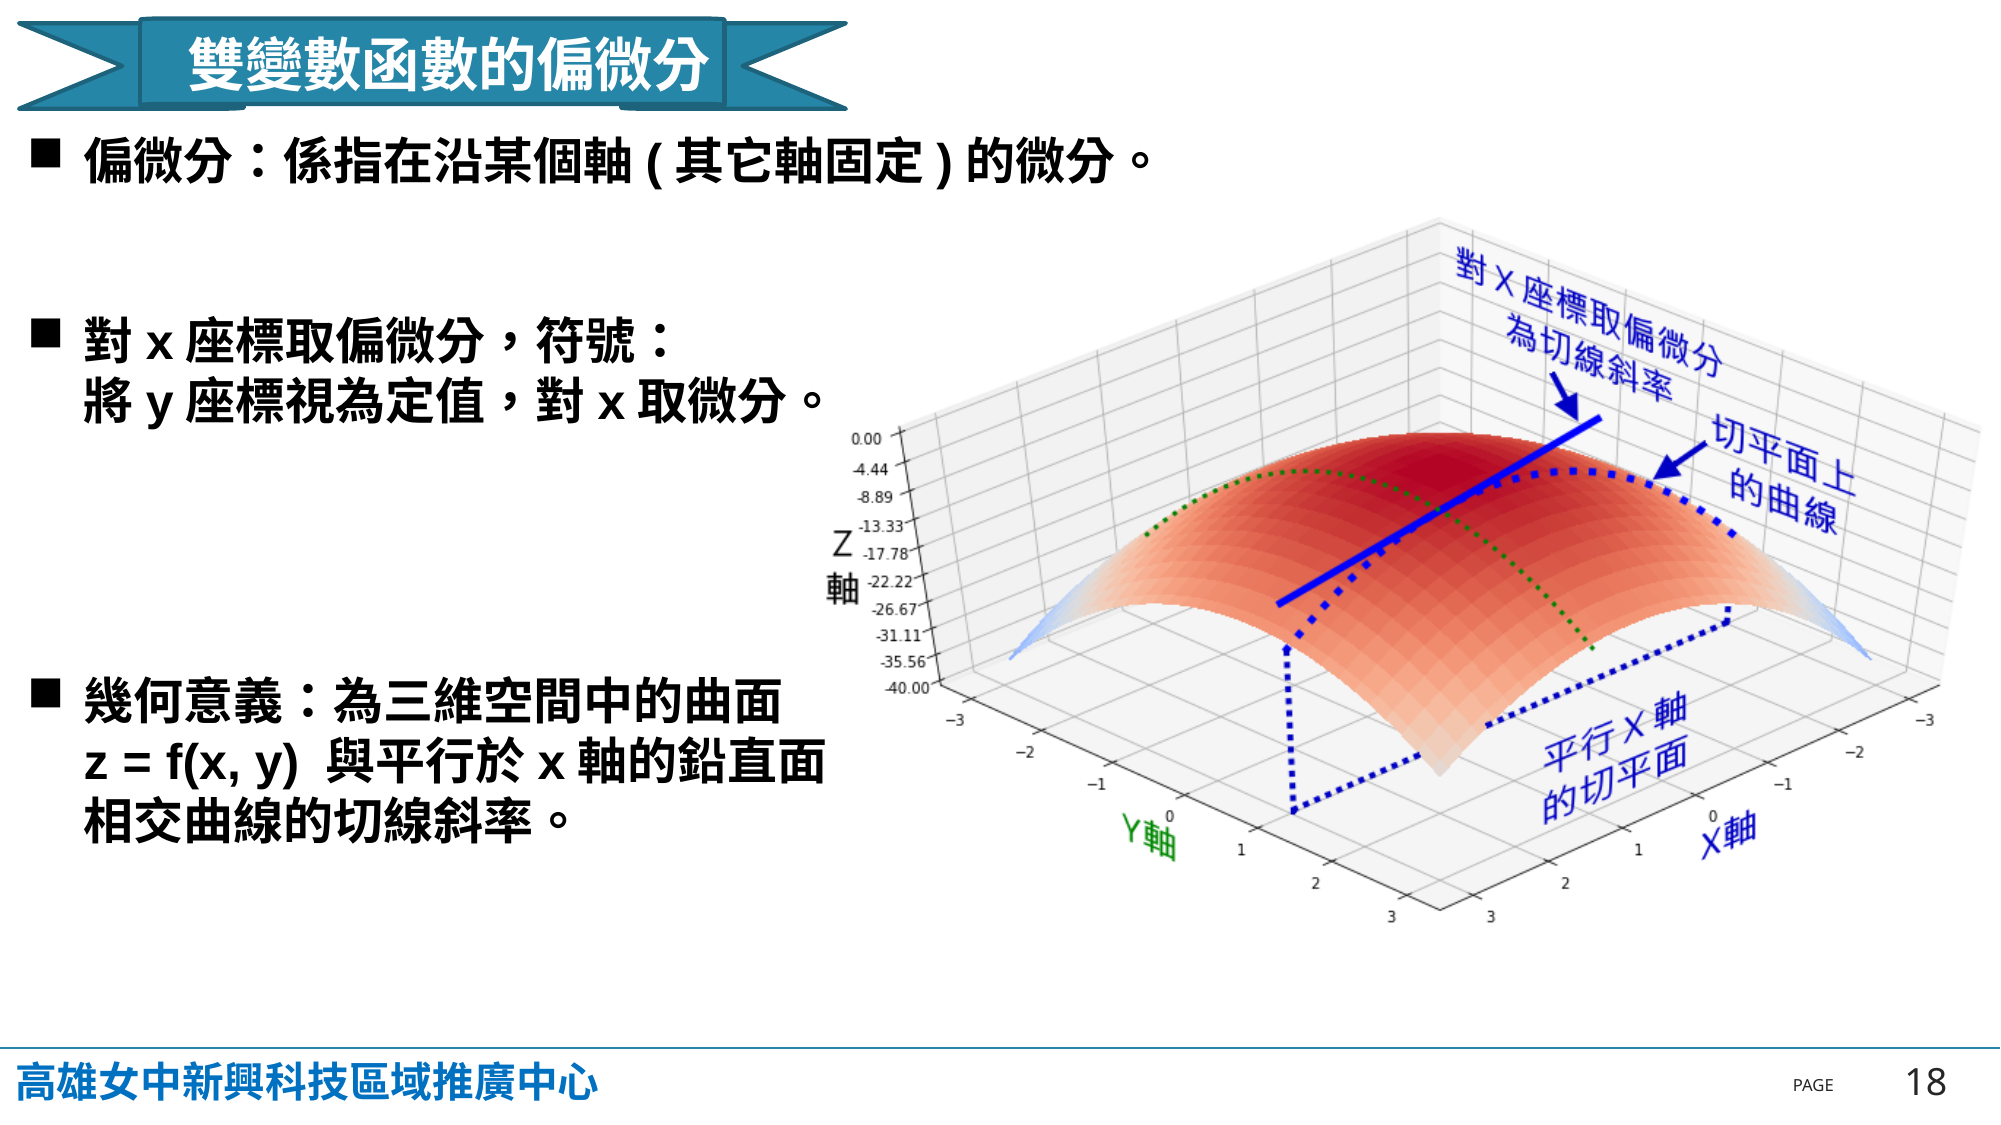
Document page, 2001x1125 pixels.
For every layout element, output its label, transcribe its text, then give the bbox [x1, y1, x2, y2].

picture [825, 200, 1989, 943]
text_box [18, 18, 847, 109]
text_box 高雄女中新興科技區域推廣中心 [0, 1057, 636, 1114]
